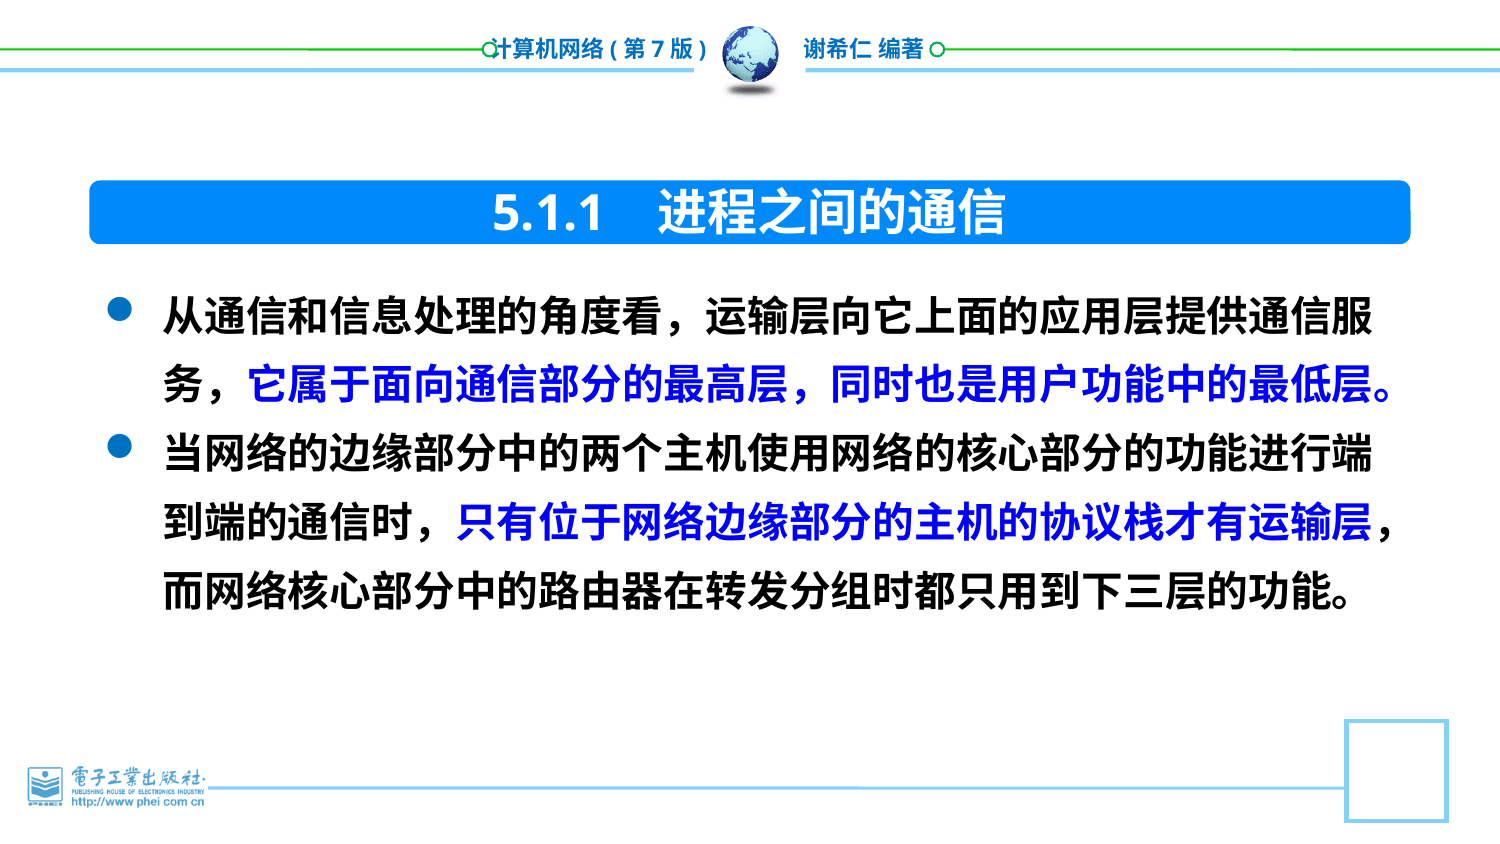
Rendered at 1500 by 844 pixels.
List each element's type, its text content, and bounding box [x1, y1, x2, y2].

text_box [1023, 180, 1411, 245]
text_box [89, 180, 477, 245]
text_box 5.1.1 进程之间的通信 [477, 173, 1023, 249]
picture [720, 24, 780, 100]
text_box 从通信和信息处理的角度看，运输层向它上面的应用层提供通信服务，它属于面向通信部分的最高层，同时也是用户功能中的最低层。 当网络的边缘部分中的两个主机使用网络的核心部分的功能进行端到端的通信时，只有位于网络边缘部分的主机的协议栈才有运输层，而网络核心部分中的路由器在转发分组时都只用到下三层的功能。 [89, 263, 1411, 622]
picture [23, 764, 208, 809]
